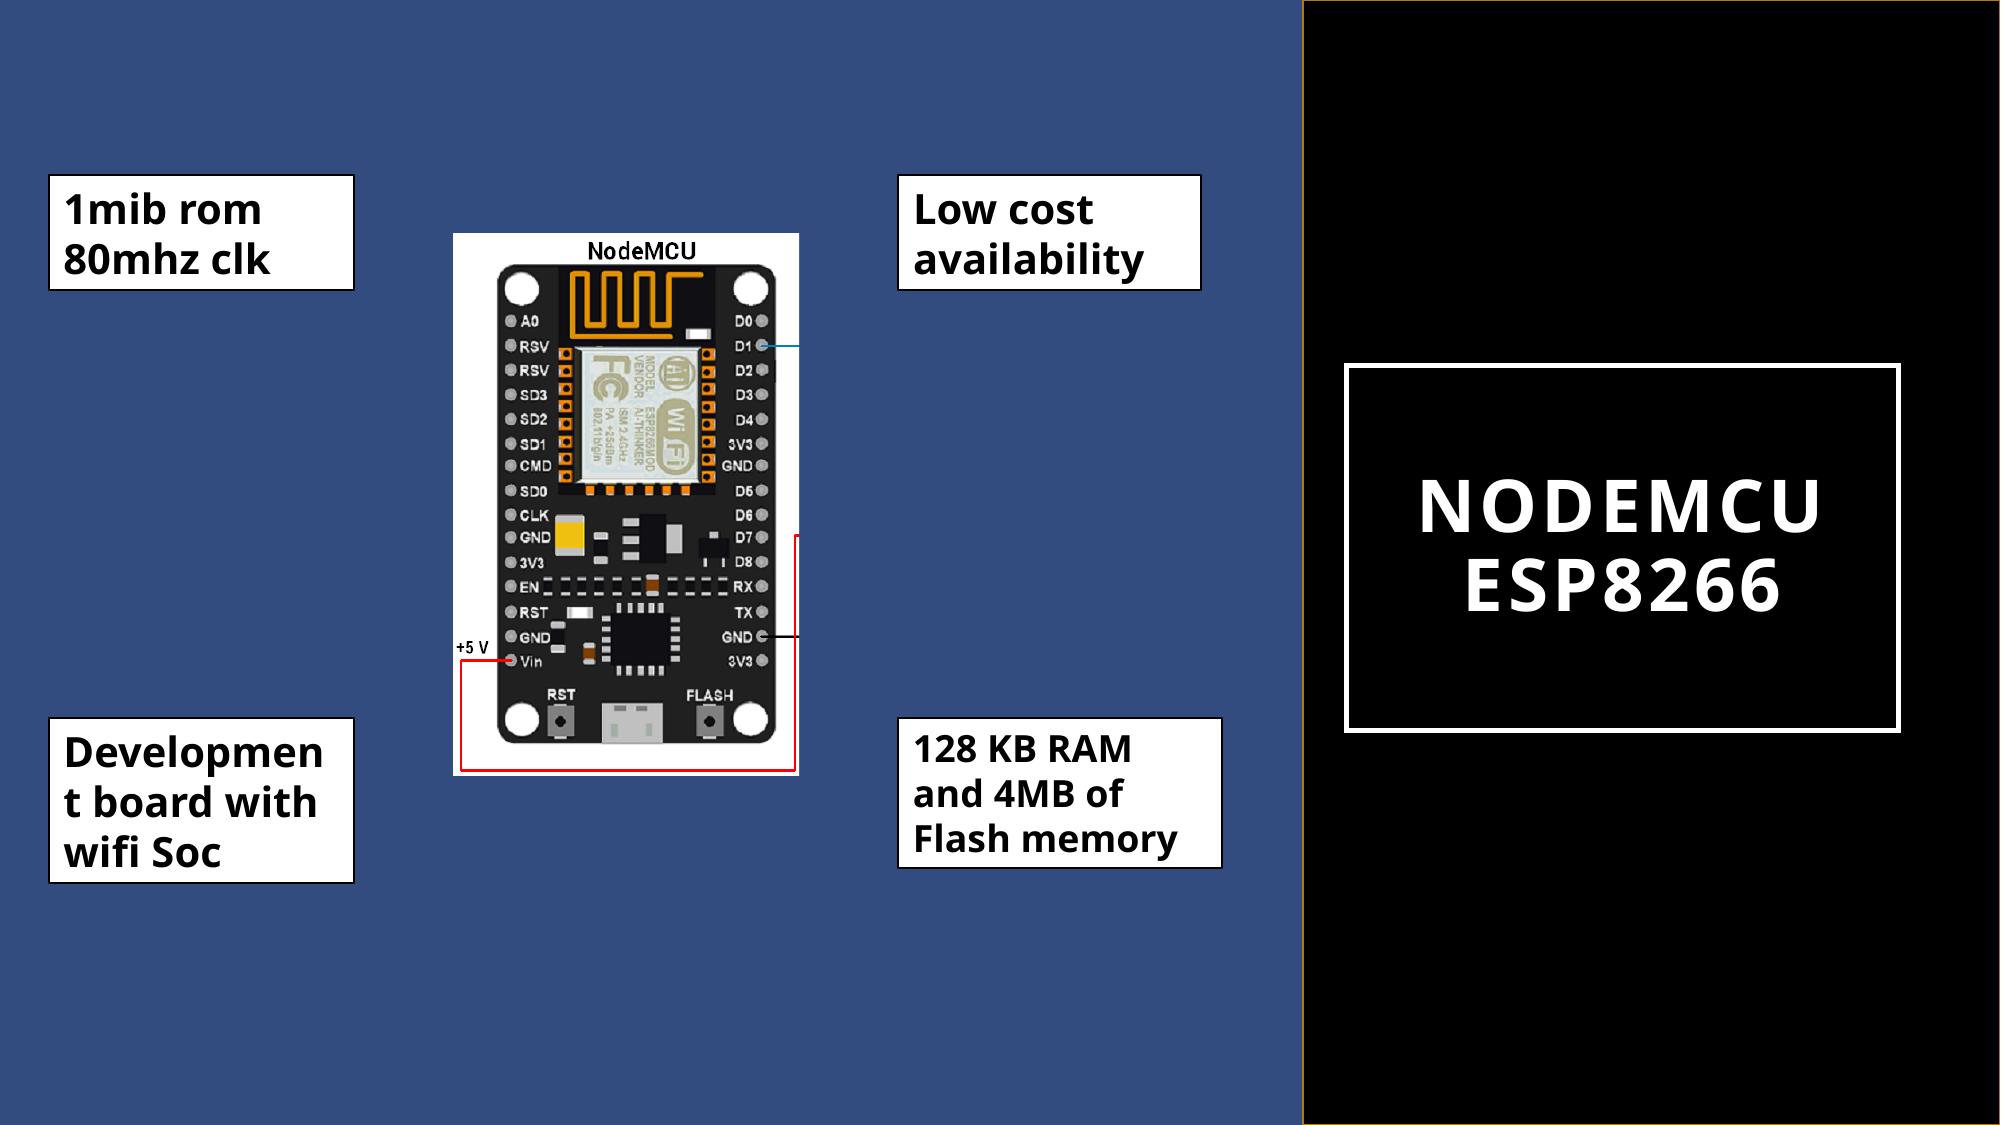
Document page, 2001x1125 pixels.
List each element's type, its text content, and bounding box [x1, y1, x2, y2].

text_box 128 KB RAM and 4MB of Flash memory [897, 717, 1223, 869]
text_box 1mib rom 80mhz clk [48, 174, 355, 291]
text_box [1302, 0, 2000, 1125]
text_box Development board with wifi Soc [48, 717, 355, 884]
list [453, 233, 800, 776]
title Nodemcu esp8266 [1344, 363, 1901, 733]
text_box Low cost availability [897, 174, 1202, 291]
